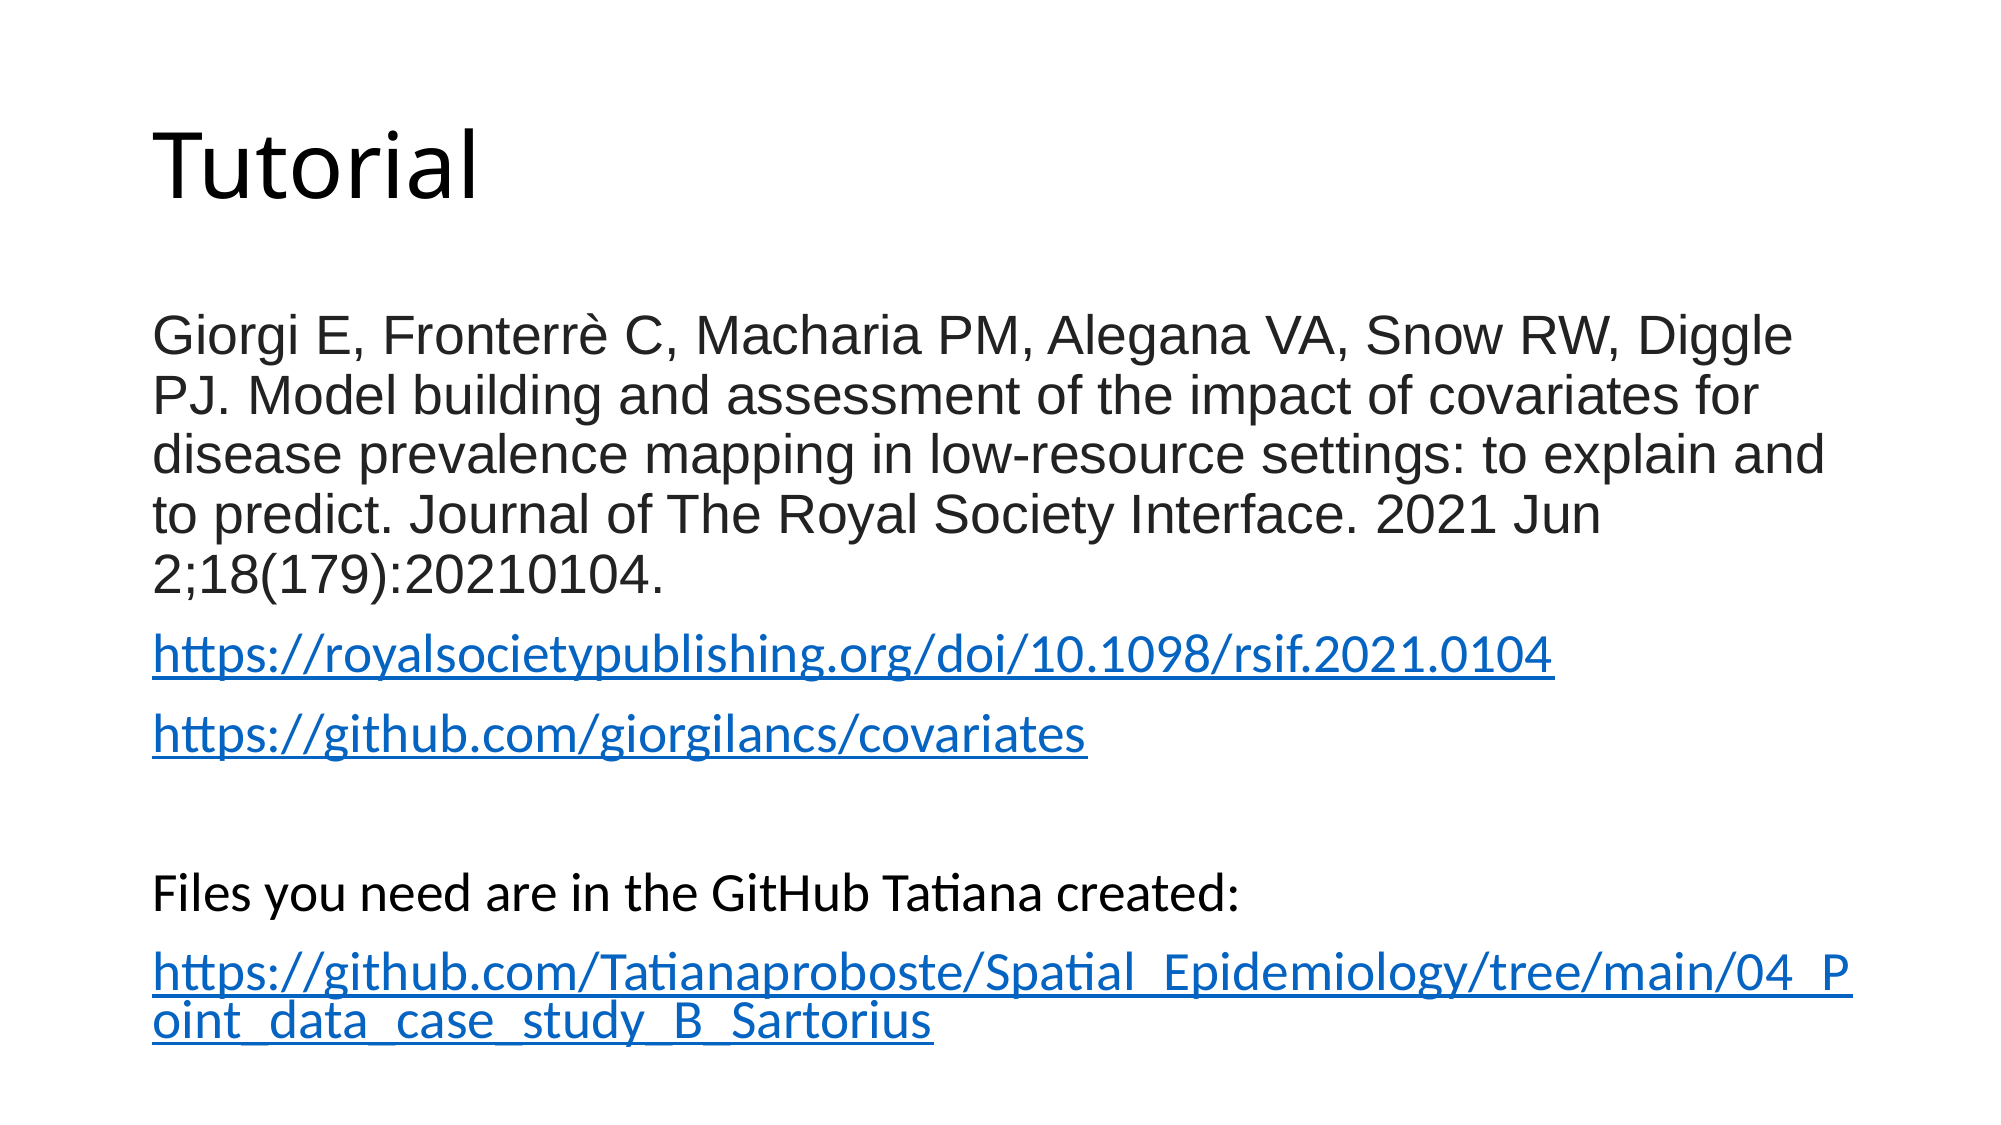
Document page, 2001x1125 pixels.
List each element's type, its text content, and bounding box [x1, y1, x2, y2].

list Giorgi E, Fronterrè C, Macharia PM, Alegana VA, Snow RW, Diggle PJ. Model building and assessment of the impact of covariates for disease prevalence mapping in low-resource settings: to explain and to predict. Journal of The Royal Society Interface. 2021 Jun 2;18(179):20210104. https://royalsocietypublishing.org/doi/10.1098/rsif.2021.0104 https://github.com/giorgilancs/covariates Files you need are in the GitHub Tatiana created: https://github.com/Tatianaproboste/Spatial_Epidemiology/tree/main/04_Point_data_case_study_B_Sartorius [137, 299, 1863, 1014]
title Tutorial [137, 59, 1863, 278]
